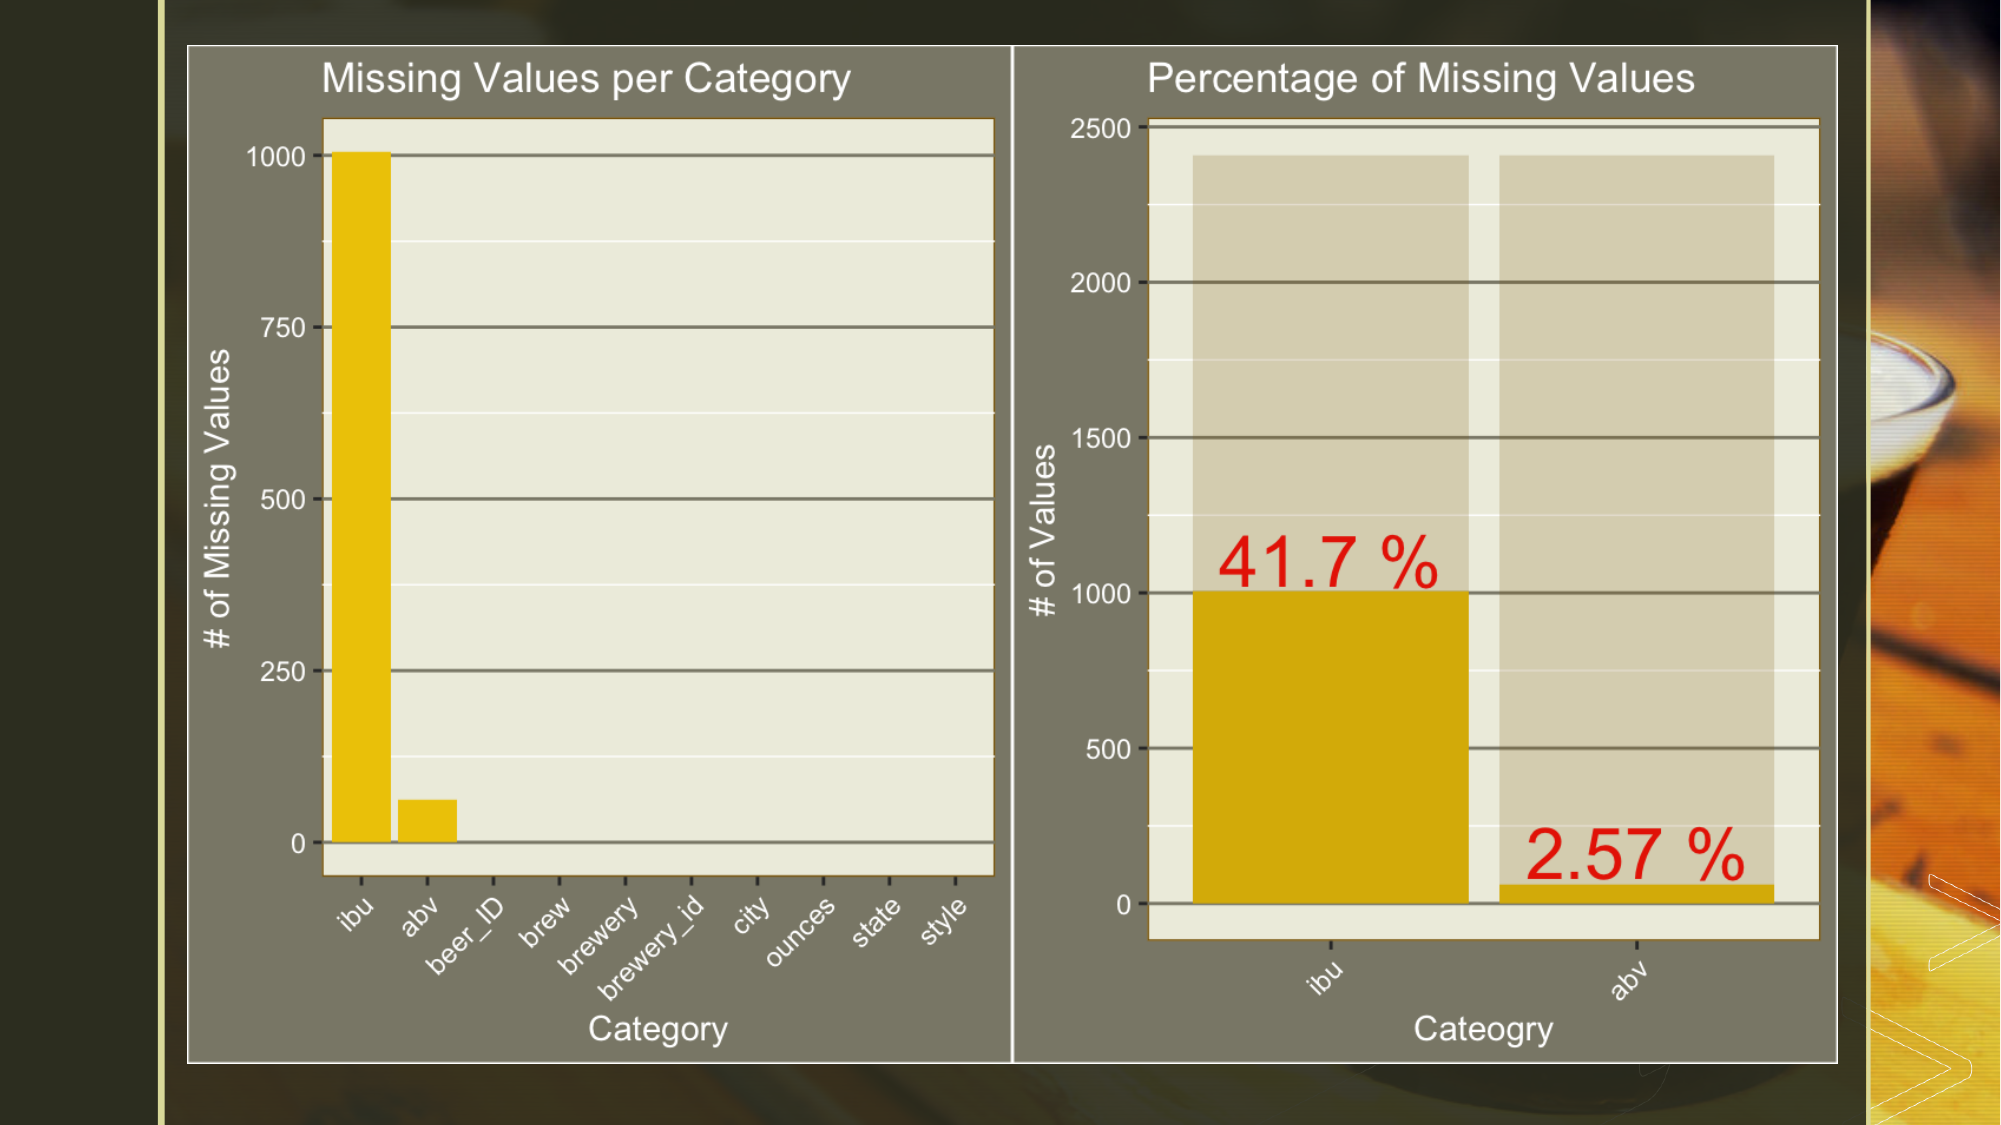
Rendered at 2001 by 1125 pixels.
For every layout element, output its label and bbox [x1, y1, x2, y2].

picture [187, 45, 1838, 1064]
picture [1871, 0, 2001, 1125]
